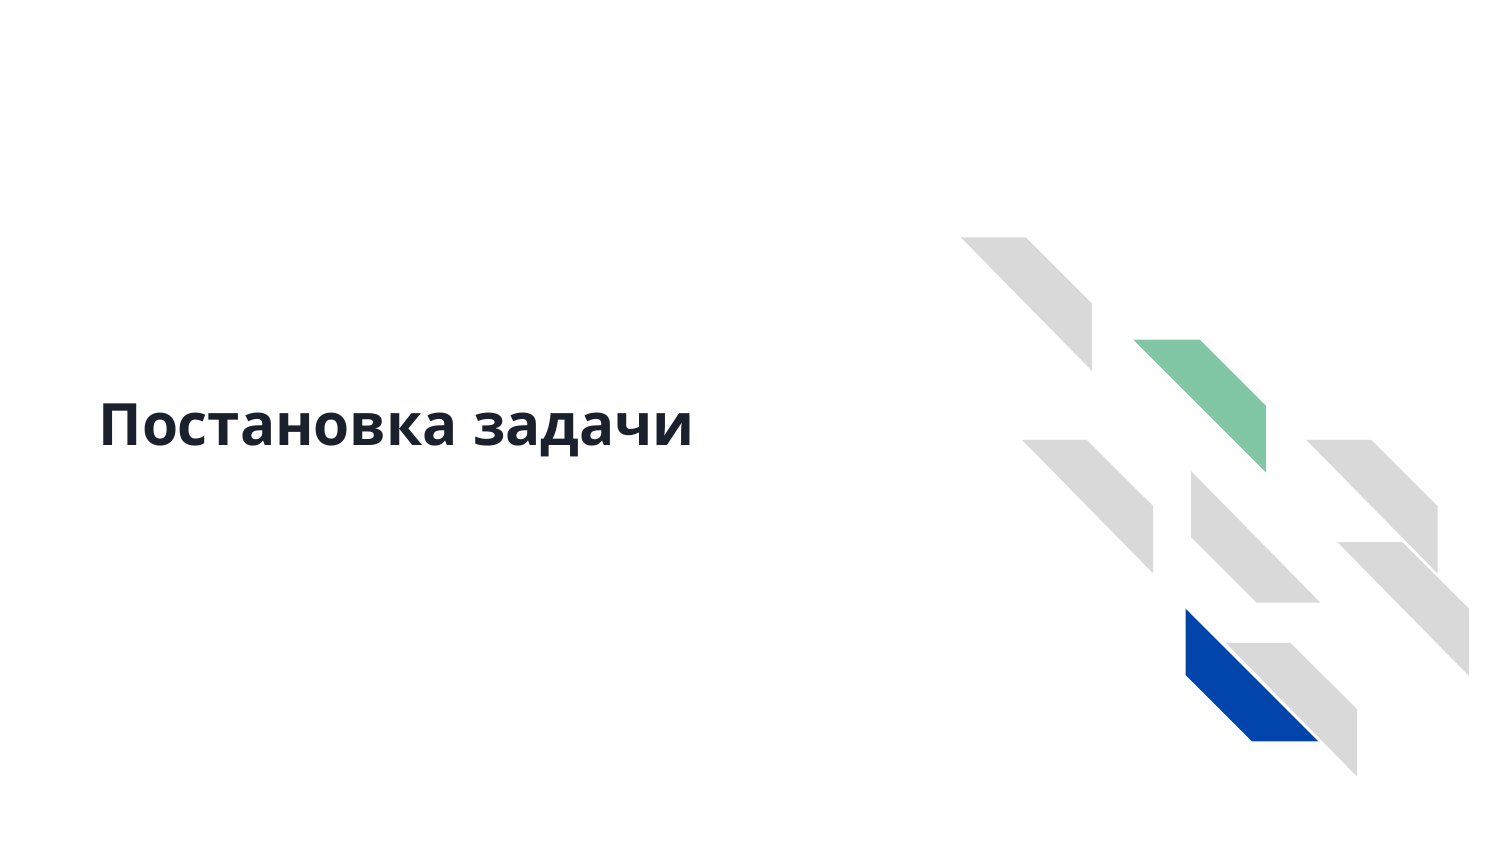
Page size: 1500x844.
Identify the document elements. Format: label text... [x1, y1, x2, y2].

title Постановка задачи [83, 327, 886, 517]
text_box [1225, 642, 1358, 777]
text_box [960, 237, 1093, 372]
text_box [1337, 542, 1469, 676]
text_box [1306, 439, 1438, 574]
text_box [1191, 471, 1321, 603]
text_box [1021, 439, 1154, 574]
